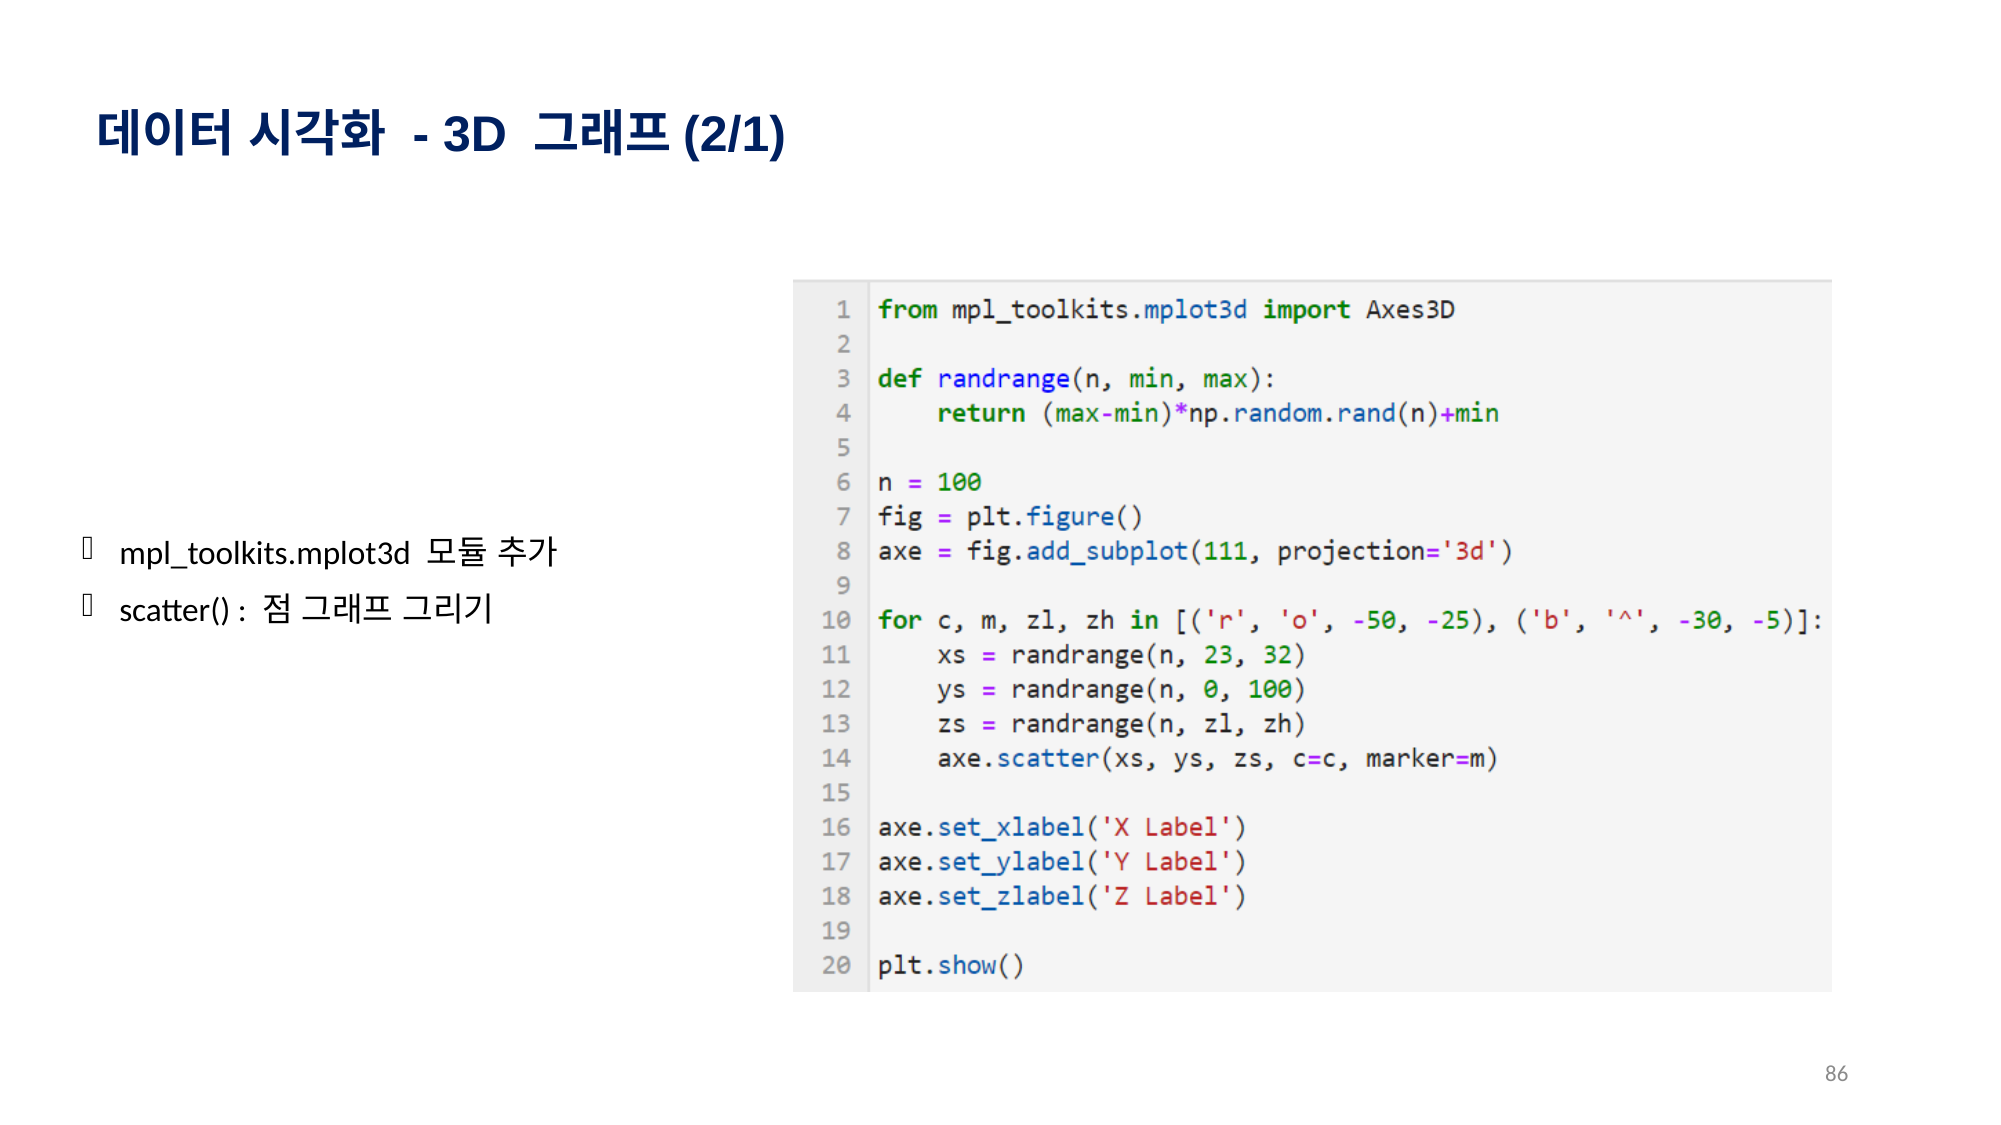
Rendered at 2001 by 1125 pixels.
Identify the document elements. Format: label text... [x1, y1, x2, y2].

slide_number 85 [1413, 1042, 1864, 1103]
list mpl_toolkits.mplot3d 모듈 추가 scatter() : 점 그래프 그리기 [66, 528, 733, 675]
picture [793, 277, 1832, 992]
text_box 데이터 시각화 - 3D 그래프(2/1) [81, 26, 1807, 245]
